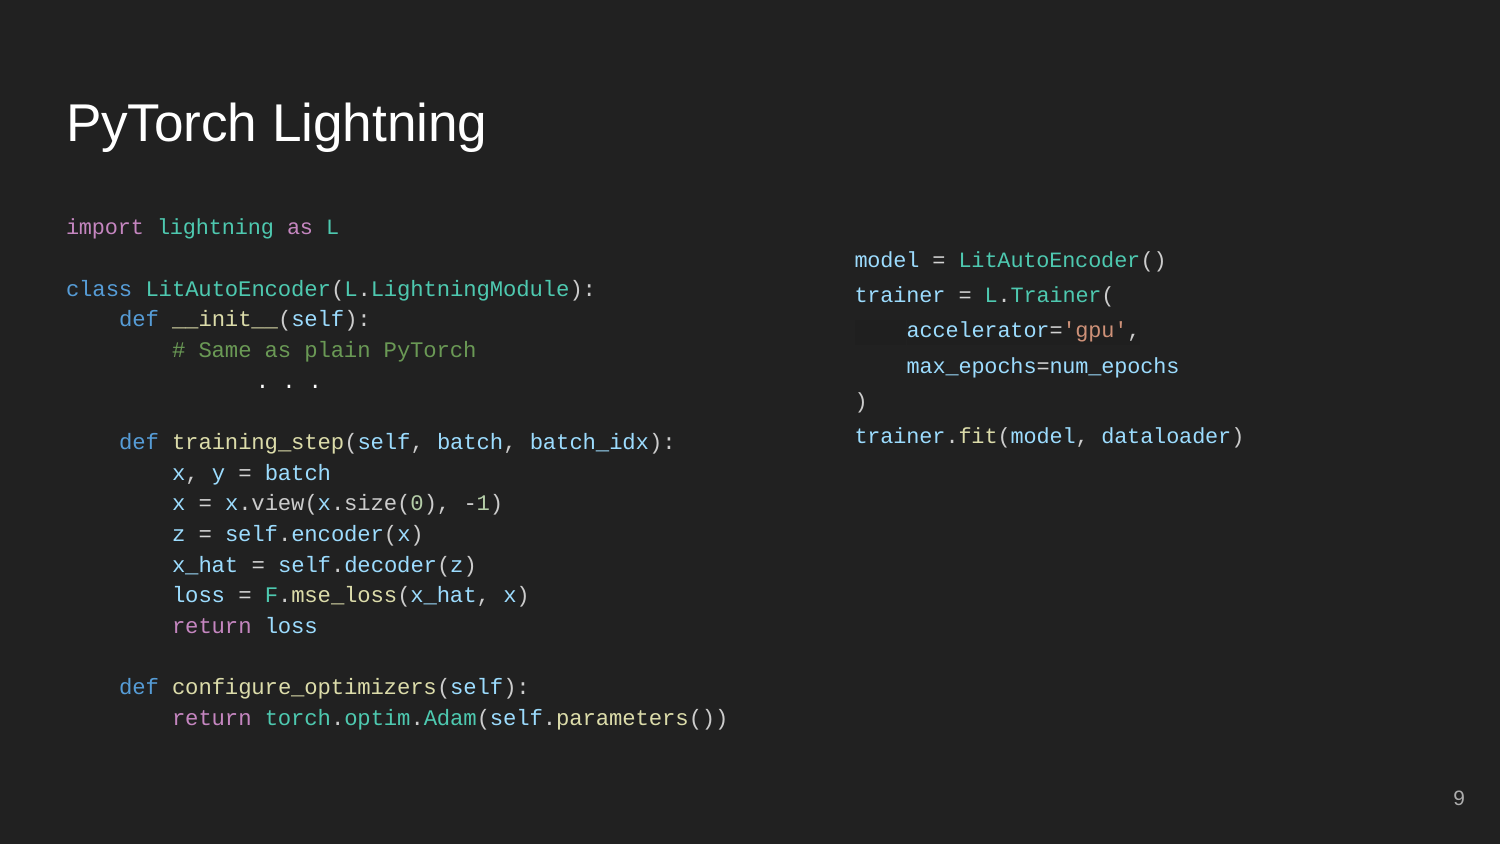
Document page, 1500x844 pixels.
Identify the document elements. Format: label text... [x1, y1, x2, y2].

text_box model = LitAutoEncoder() trainer = L.Trainer( accelerator='gpu', max_epochs=num_epochs ) trainer.fit(model, dataloader) [839, 221, 1409, 464]
title PyTorch Lightning [51, 72, 1449, 167]
list import lightning as L class LitAutoEncoder(L.LightningModule): def __init__(self): # Same as plain PyTorch . . . def training_step(self, batch, batch_idx): x, y = batch x = x.view(x.size(0), -1) z = self.encoder(x) x_hat = self.decoder(z) loss = F.mse_loss(x_hat, x) return loss def configure_optimizers(self): return torch.optim.Adam(self.parameters()) [51, 189, 771, 765]
slide_number ‹#› [1389, 764, 1480, 830]
